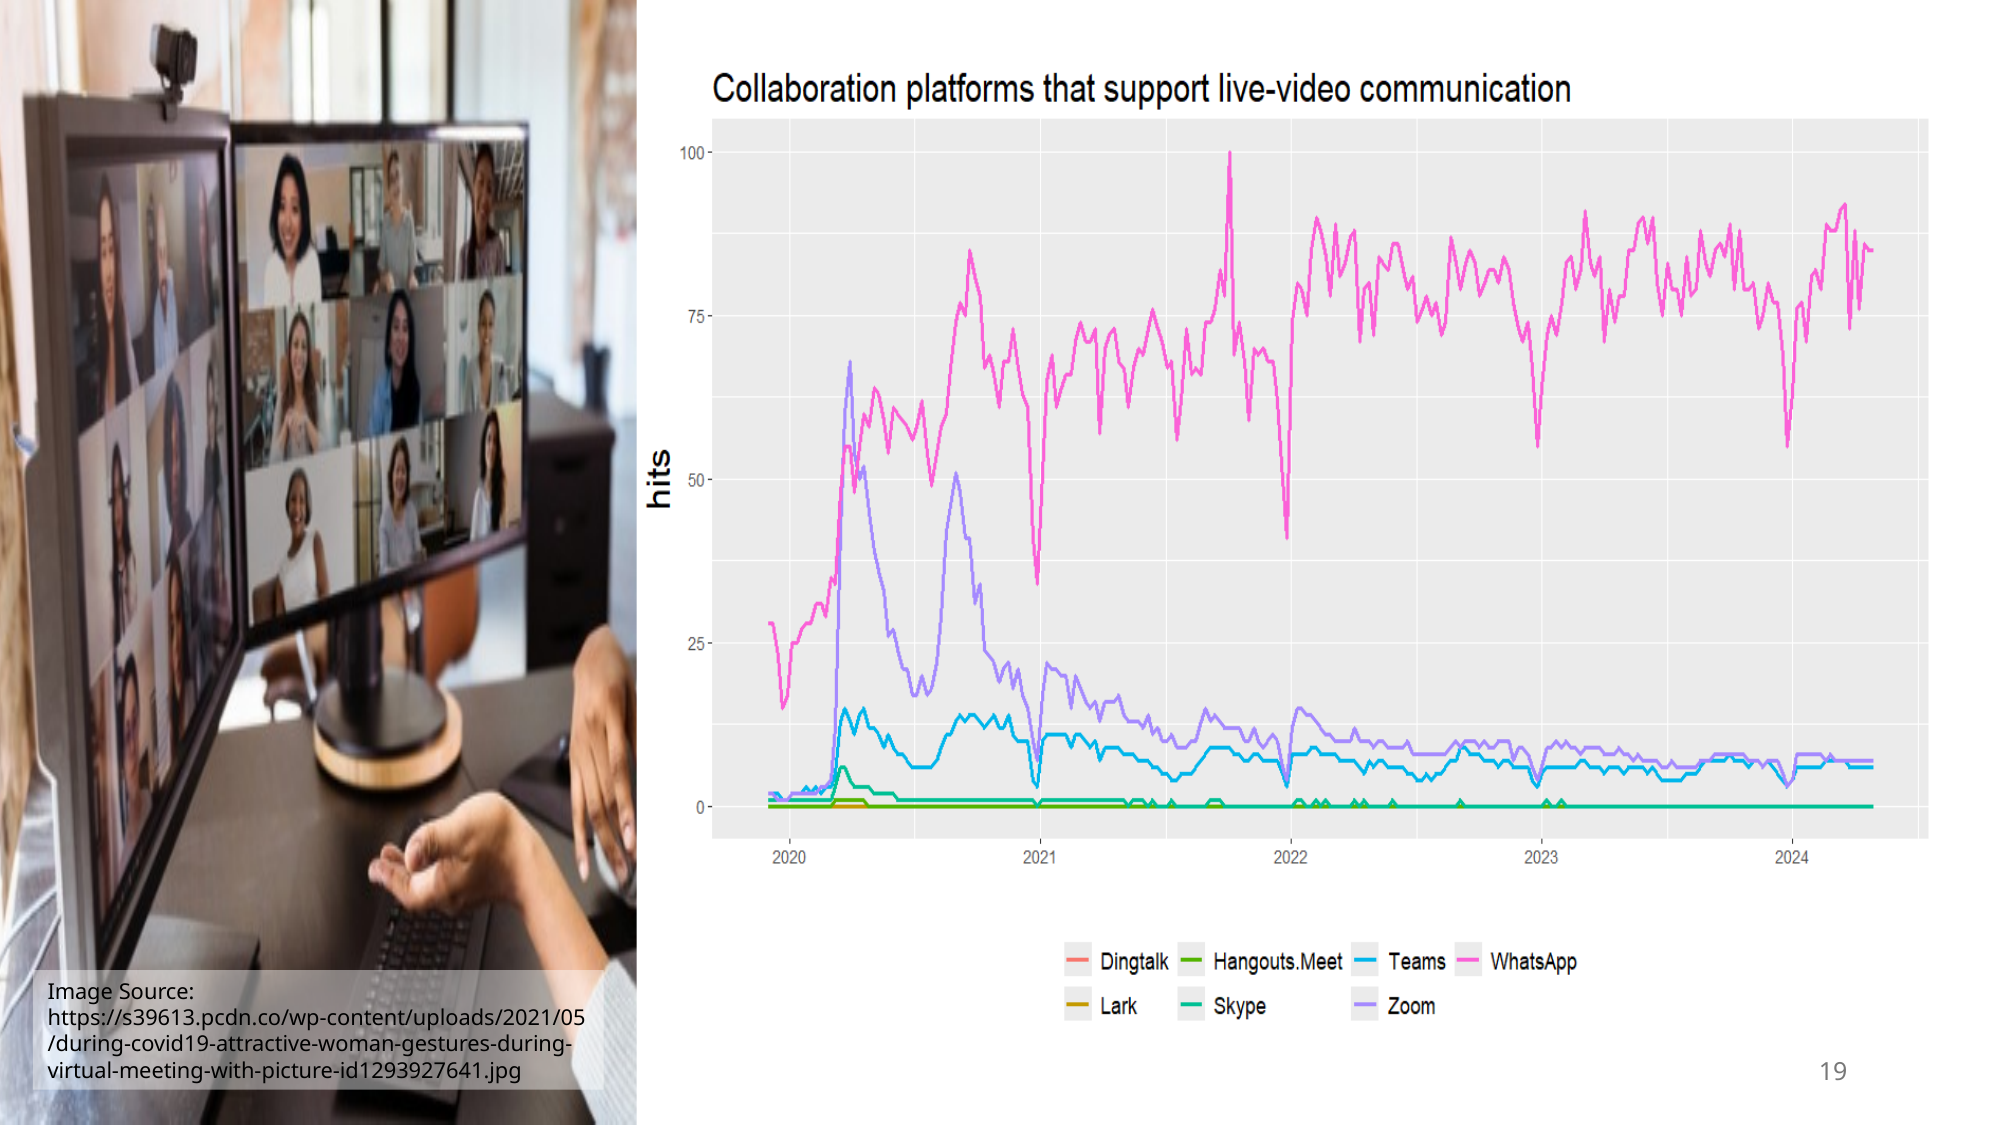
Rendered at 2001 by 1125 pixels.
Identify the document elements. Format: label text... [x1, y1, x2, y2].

slide_number 19 [1412, 1044, 1863, 1103]
picture [0, 0, 1938, 1125]
